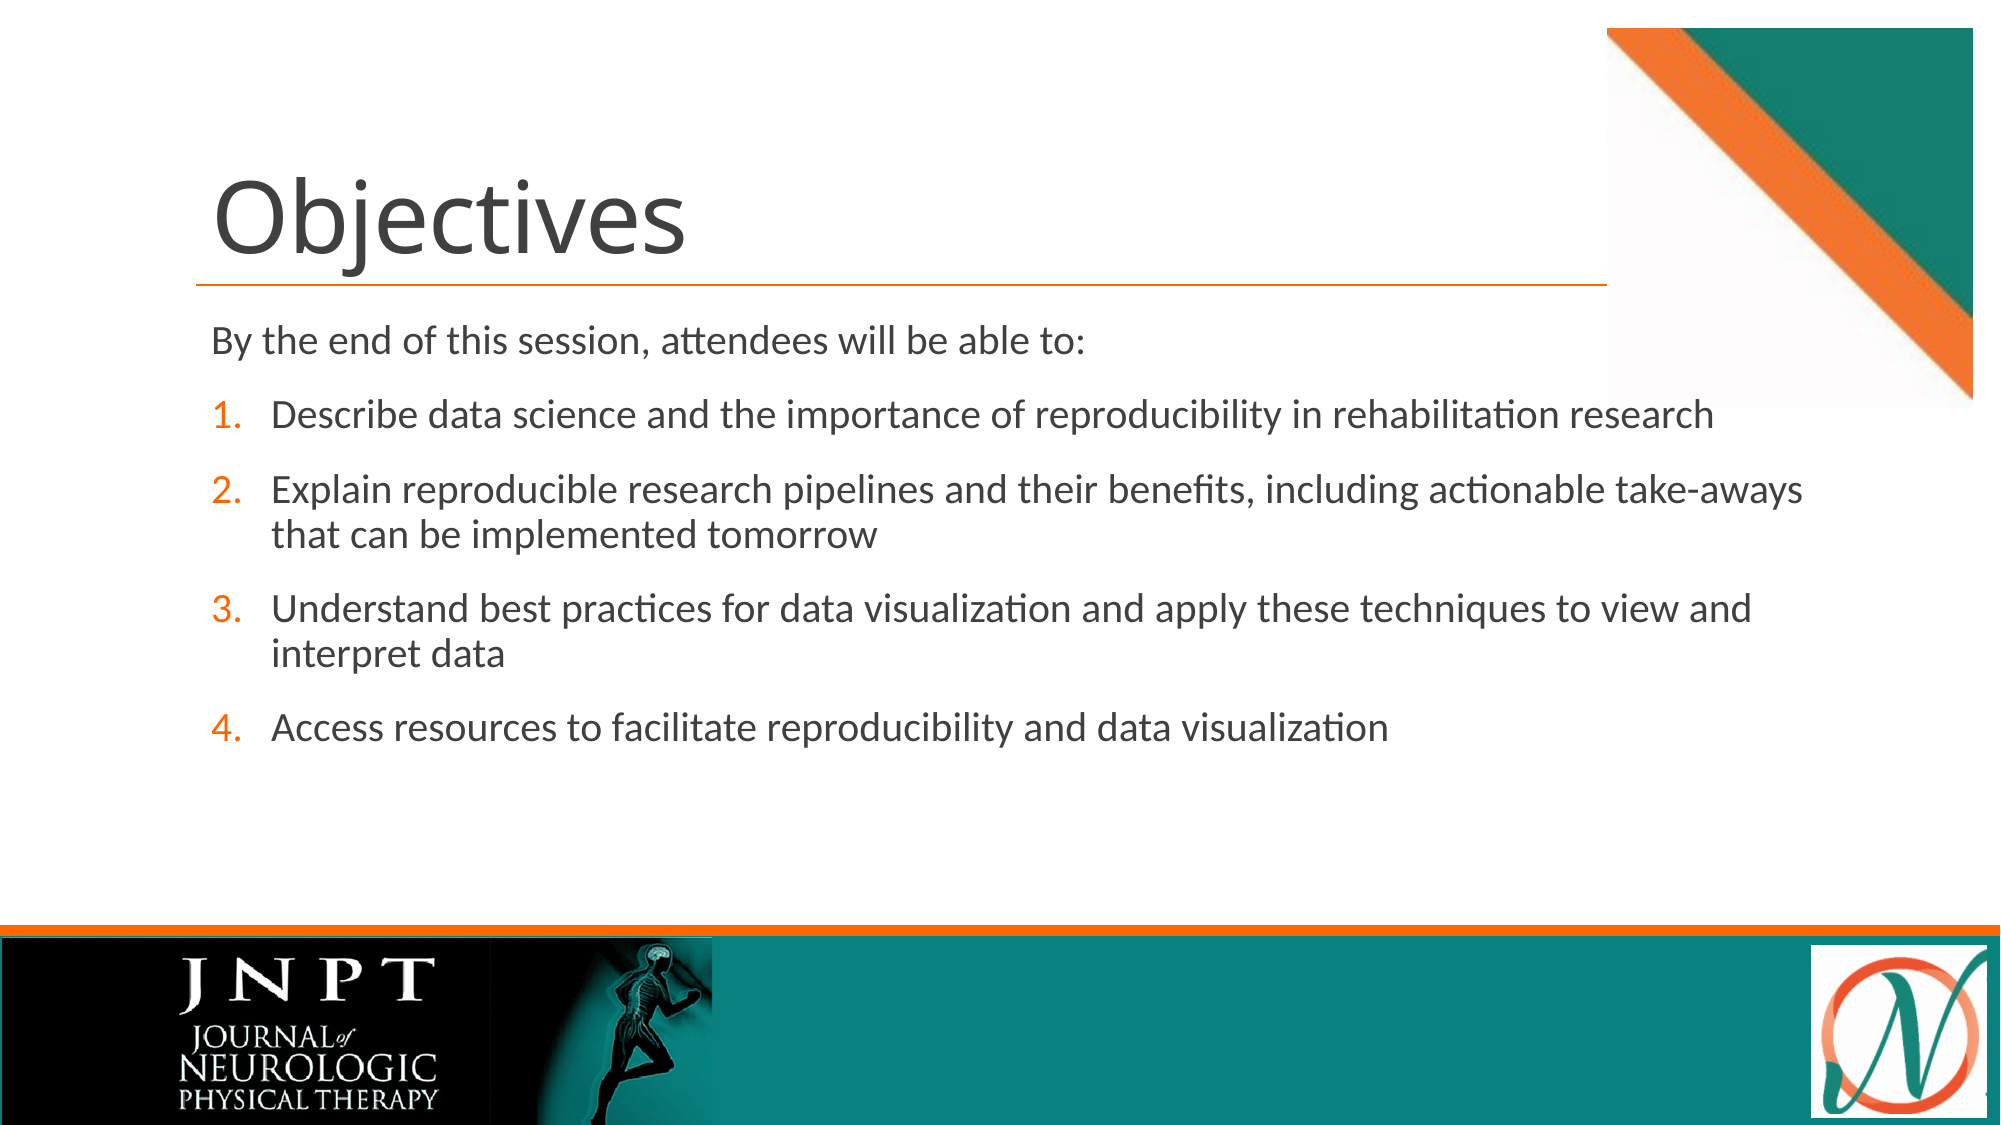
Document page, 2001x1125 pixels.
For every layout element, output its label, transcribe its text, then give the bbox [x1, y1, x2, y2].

picture [1607, 28, 1973, 408]
list By the end of this session, attendees will be able to: Describe data science and the importance of reproducibility in rehabilitation research Explain reproducible research pipelines and their benefits, including actionable take-aways that can be implemented tomorrow Understand best practices for data visualization and apply these techniques to view and interpret data Access resources to facilitate reproducibility and data visualization [196, 311, 1847, 972]
title Objectives [196, 43, 1847, 282]
picture [1811, 945, 1987, 1118]
picture [1, 937, 713, 1125]
